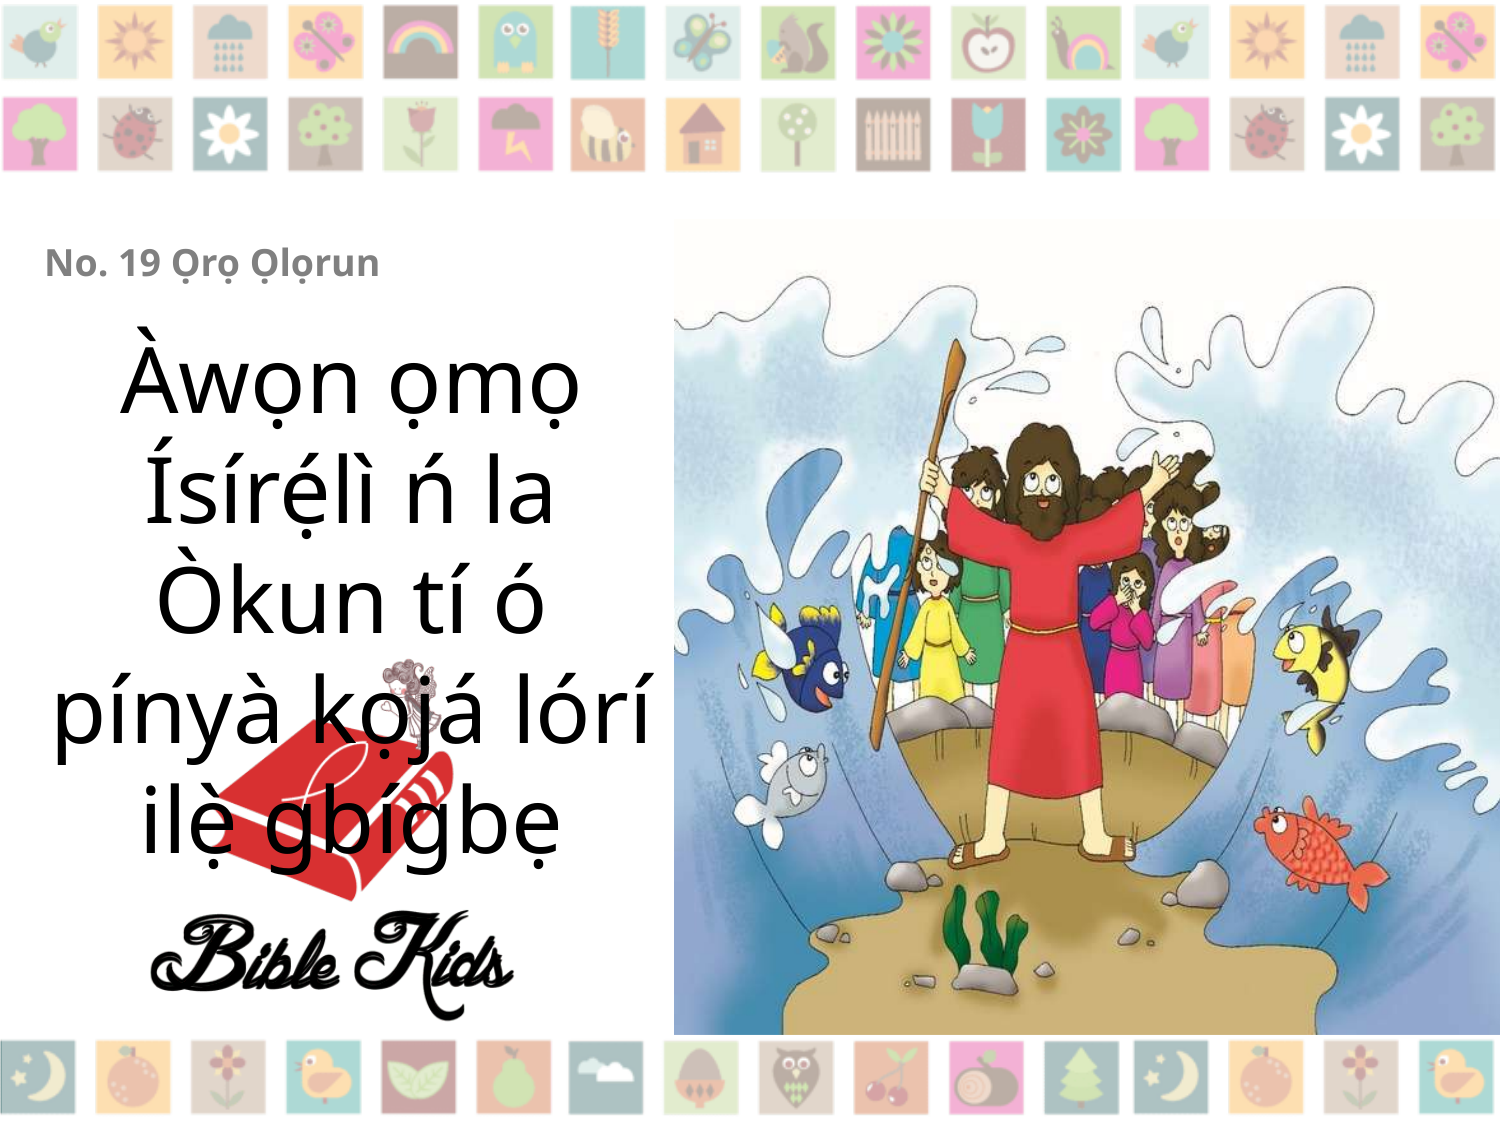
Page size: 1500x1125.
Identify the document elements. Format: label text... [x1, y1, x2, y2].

picture [674, 219, 1500, 1028]
picture [125, 621, 552, 1050]
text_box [0, 3, 1500, 181]
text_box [0, 1028, 1500, 1118]
text_box No. 19 Ọrọ Ọlọrun [29, 231, 514, 292]
text_box Àwọn ọmọ Ísírẹ́lì ń la Òkun tí ó pínyà kọjá lórí ilẹ̀ gbígbẹ [29, 314, 668, 879]
